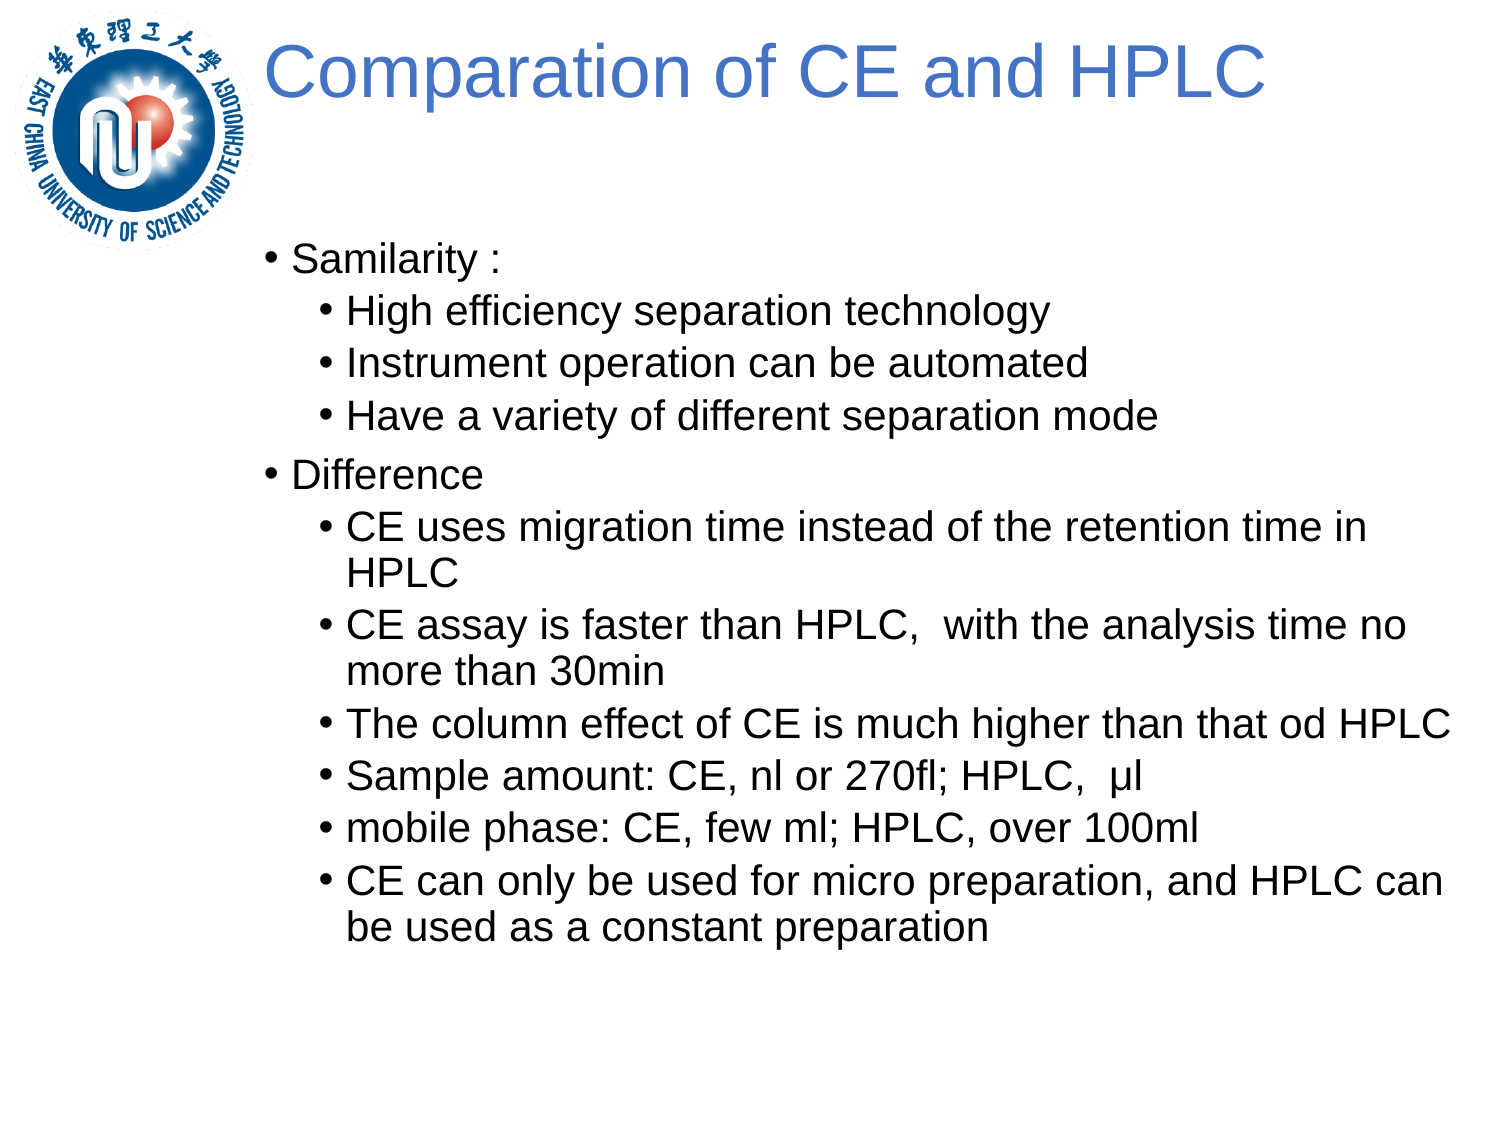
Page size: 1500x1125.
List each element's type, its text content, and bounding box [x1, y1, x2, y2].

picture [13, 9, 254, 250]
list Samilarity : High efficiency separation technology Instrument operation can be automated Have a variety of different separation mode Difference CE uses migration time instead of the retention time in HPLC CE assay is faster than HPLC, with the analysis time no more than 30min The column effect of CE is much higher than that od HPLC Sample amount: CE, nl or 270fl; HPLC, μl mobile phase: CE, few ml; HPLC, over 100ml CE can only be used for micro preparation, and HPLC can be used as a constant preparation [248, 229, 1477, 980]
title Comparation of CE and HPLC [248, 14, 1388, 132]
